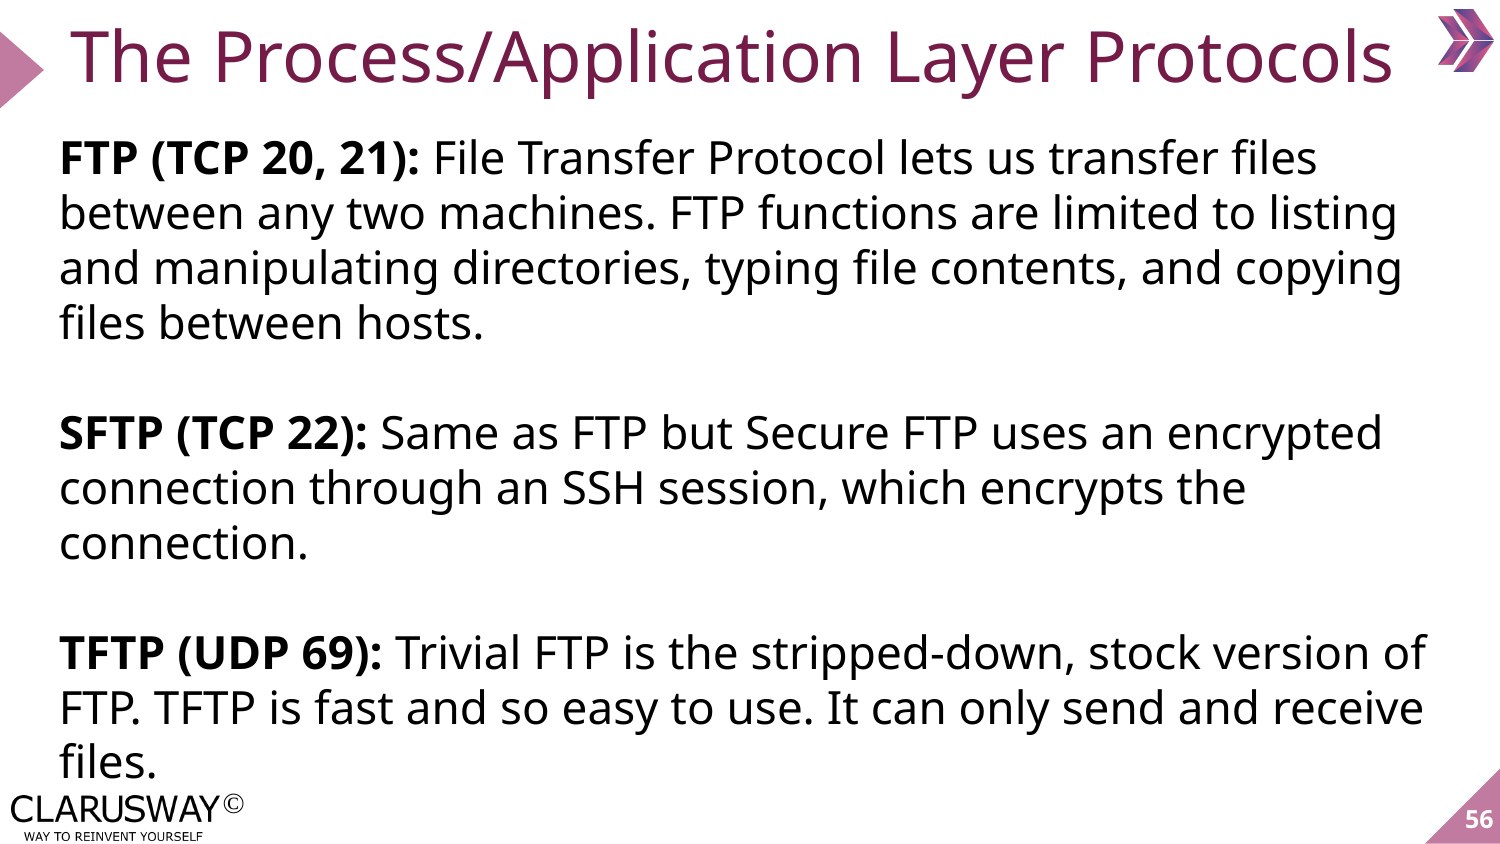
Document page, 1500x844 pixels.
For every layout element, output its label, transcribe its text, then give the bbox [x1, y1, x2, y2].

text_box FTP (TCP 20, 21): File Transfer Protocol lets us transfer files between any two machines. FTP functions are limited to listing and manipulating directories, typing file contents, and copying files between hosts. SFTP (TCP 22): Same as FTP but Secure FTP uses an encrypted connection through an SSH session, which encrypts the connection. TFTP (UDP 69): Trivial FTP is the stripped-down, stock version of FTP. TFTP is fast and so easy to use. It can only send and receive files. [43, 113, 1494, 432]
slide_number 56 [1418, 760, 1494, 838]
picture [1438, 9, 1494, 72]
picture [11, 795, 220, 841]
title The Process/Application Layer Protocols [70, 28, 1472, 113]
